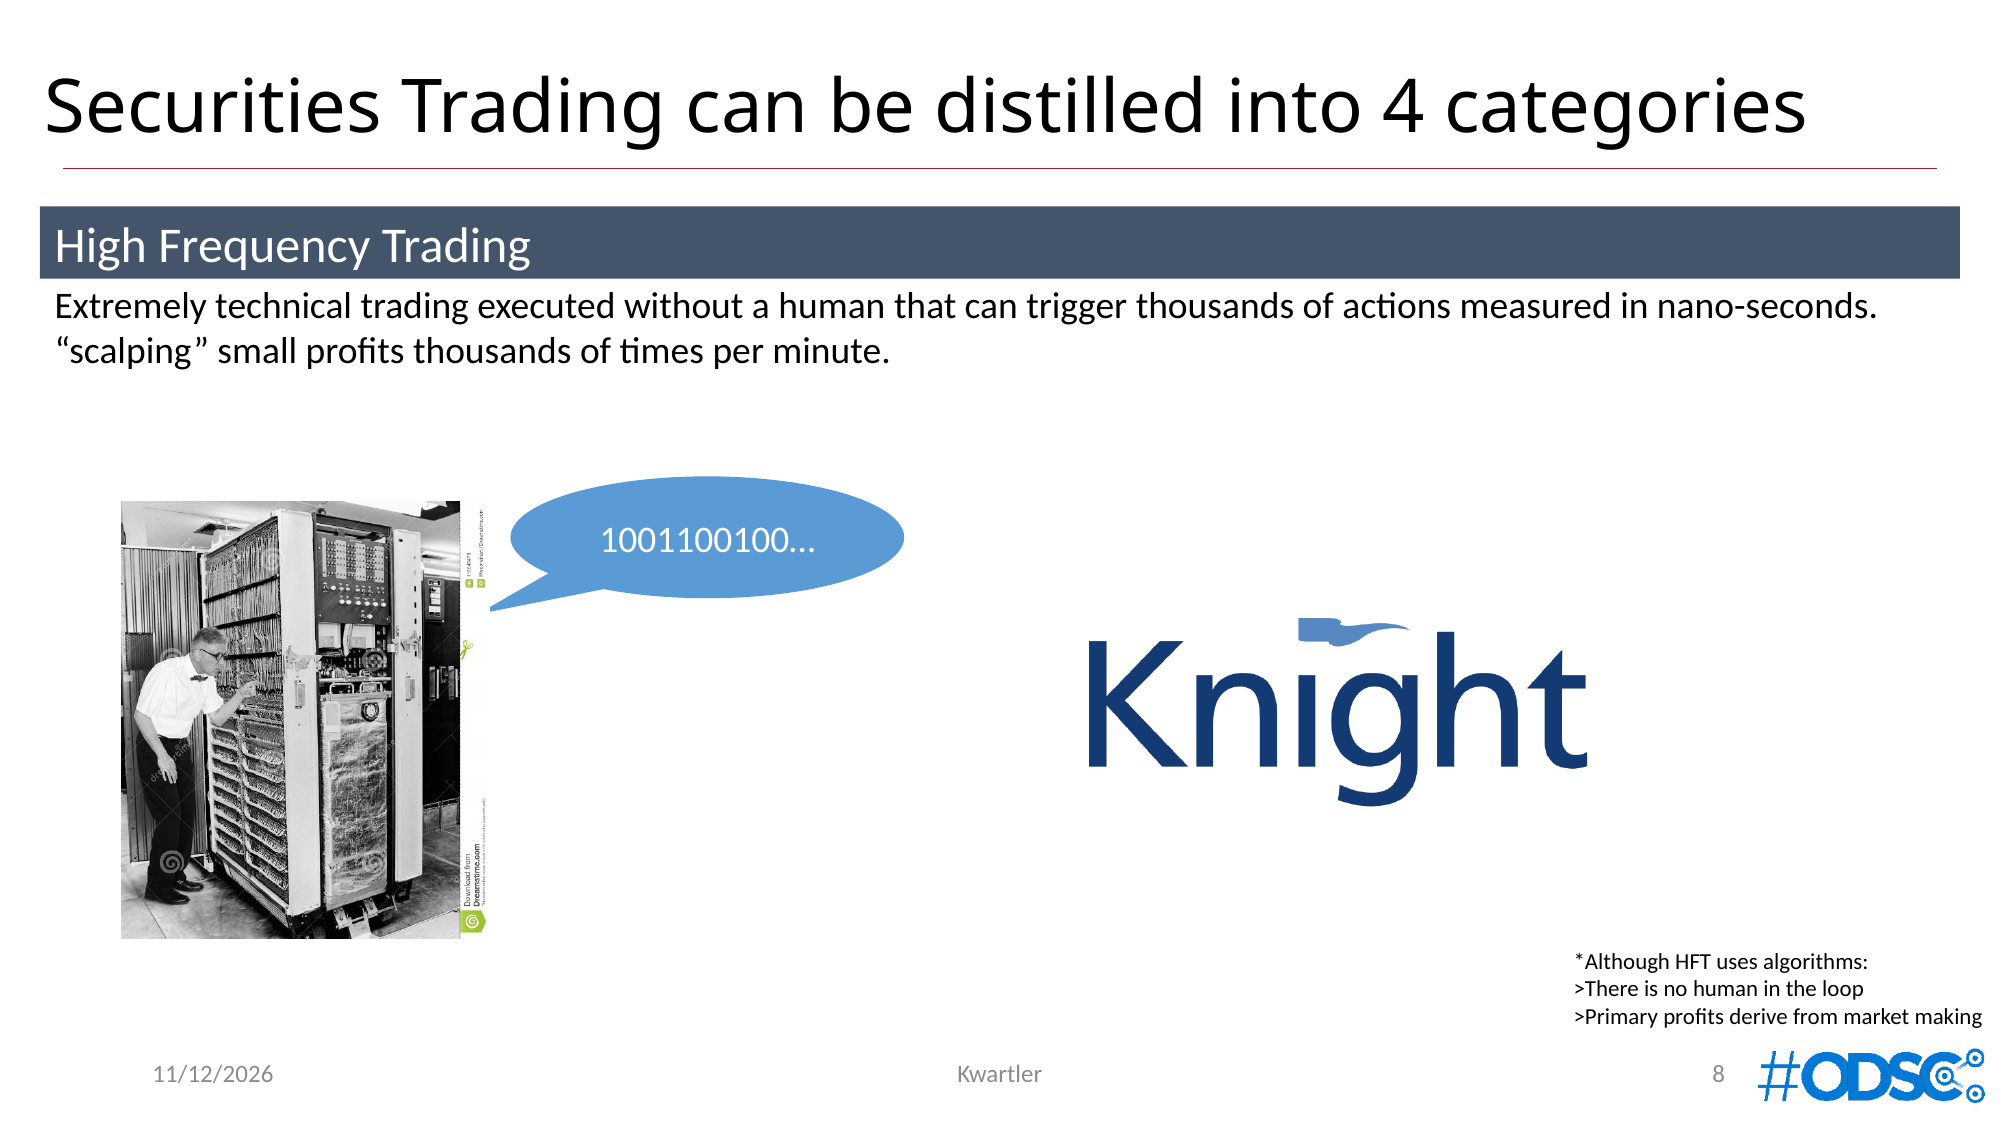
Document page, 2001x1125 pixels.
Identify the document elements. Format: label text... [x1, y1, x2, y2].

text_box 1001100100… [490, 475, 906, 613]
text_box High Frequency Trading [39, 205, 1961, 280]
picture [1740, 1038, 1994, 1116]
picture [1087, 616, 1588, 807]
text_box *Although HFT uses algorithms: >There is no human in the loop >Primary profits derive from market making [1558, 938, 1998, 1037]
title Securities Trading can be distilled into 4 categories [29, 59, 1891, 157]
picture [121, 501, 490, 939]
text_box 8 [1412, 1042, 1741, 1103]
footer Kwartler [662, 1042, 1338, 1103]
text_box Extremely technical trading executed without a human that can trigger thousands of actions measured in nano-seconds. “scalping” small profits thousands of times per minute. [39, 280, 1960, 379]
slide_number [137, 1042, 588, 1103]
